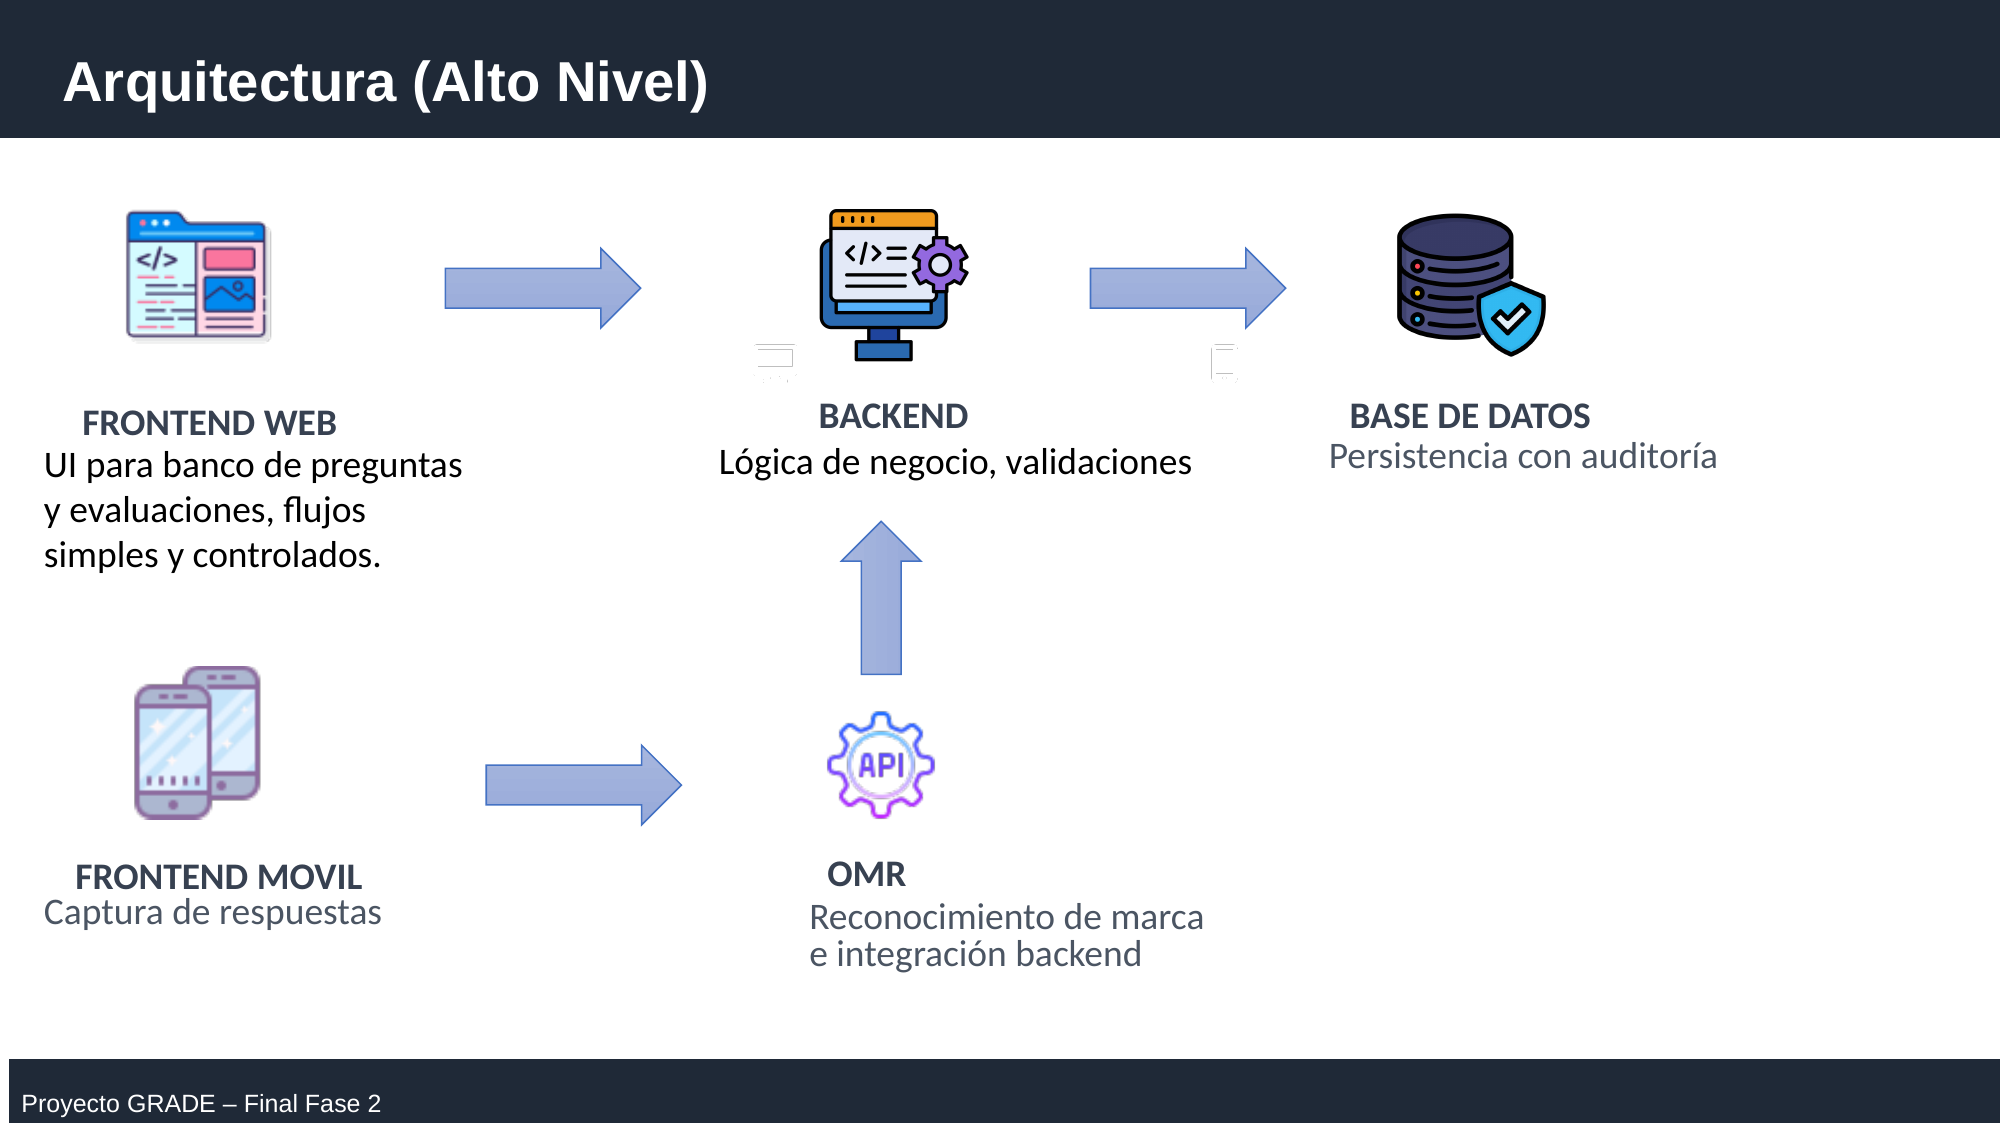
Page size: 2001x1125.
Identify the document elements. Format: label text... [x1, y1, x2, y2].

picture [1397, 210, 1546, 360]
picture [9, 1059, 2000, 1123]
text_box FRONTEND MOVIL [44, 844, 395, 889]
picture [121, 666, 275, 821]
text_box Reconocimiento de marca e integración backend [809, 899, 1210, 965]
picture [817, 702, 945, 829]
text_box [841, 521, 921, 675]
picture [1210, 338, 1240, 389]
picture [123, 201, 275, 354]
text_box OMR [809, 842, 925, 887]
text_box Persistencia con auditoría [1328, 439, 1749, 514]
text_box BACKEND [718, 384, 1069, 429]
text_box [486, 745, 682, 825]
text_box BASE DE DATOS [1328, 384, 1612, 429]
picture [808, 200, 979, 370]
text_box FRONTEND WEB [34, 390, 385, 435]
text_box [445, 248, 641, 328]
text_box [1090, 248, 1286, 328]
picture [753, 338, 797, 389]
text_box Captura de respuestas [44, 894, 395, 926]
picture [0, 0, 2000, 138]
text_box UI para banco de preguntas y evaluaciones, flujos simples y controlados. [43, 439, 464, 578]
text_box Lógica de negocio, validaciones [718, 451, 1197, 503]
